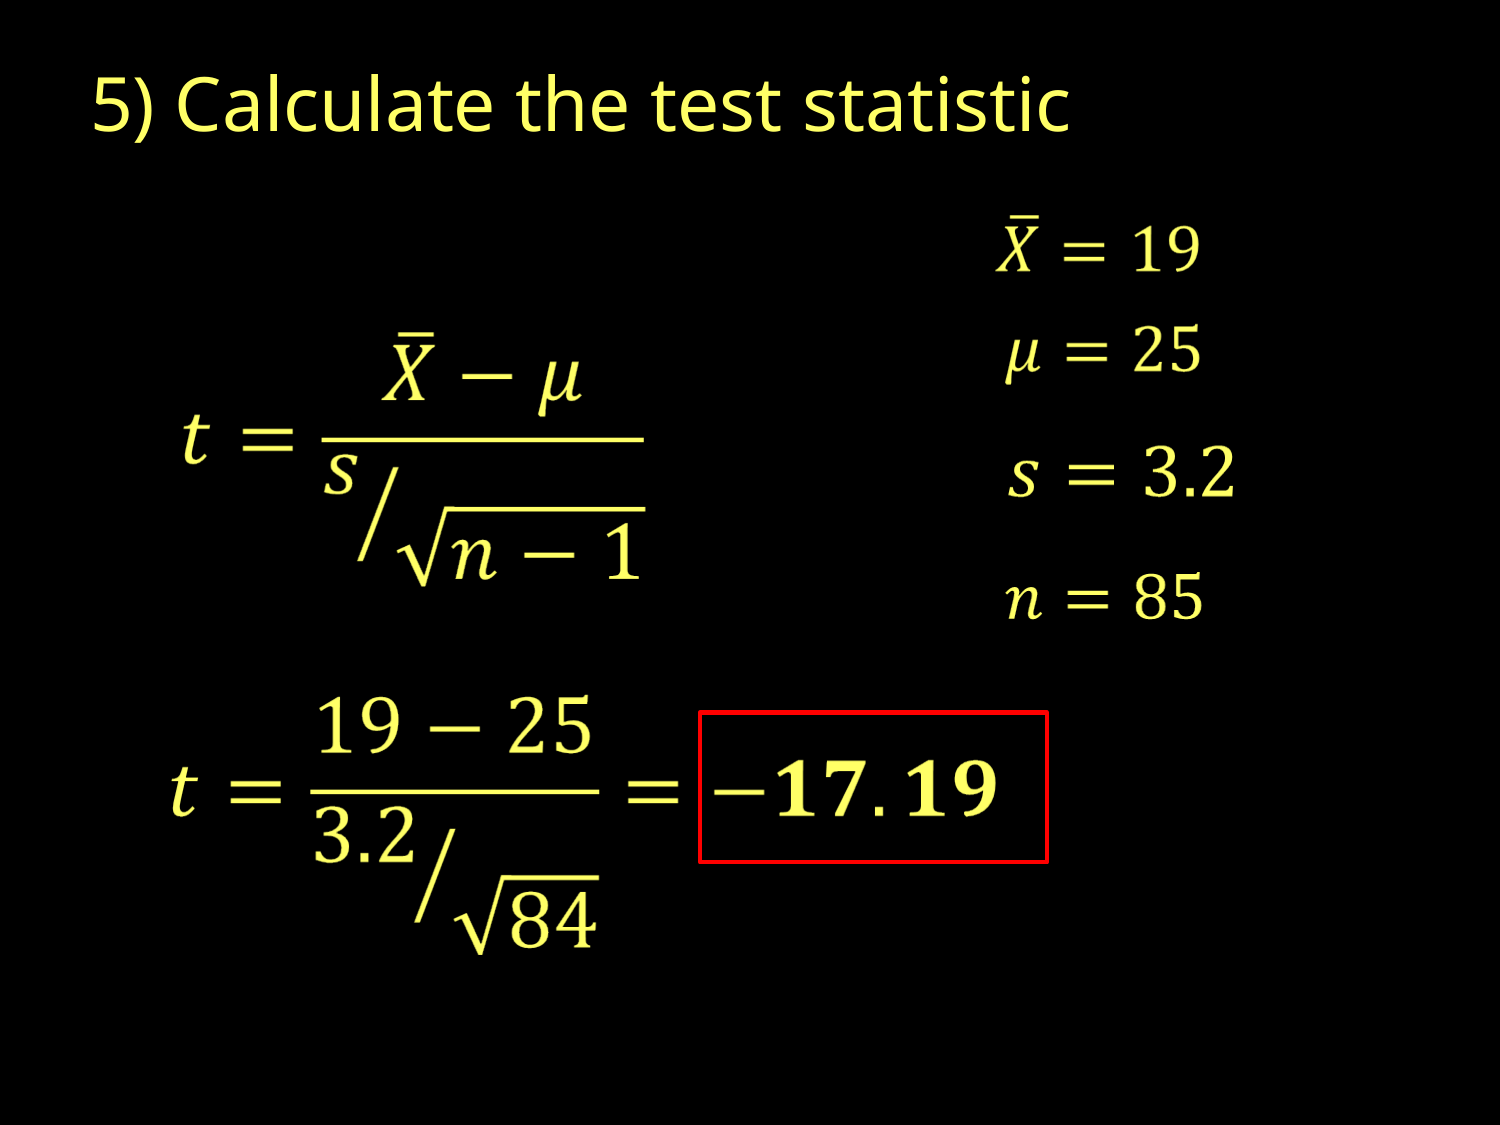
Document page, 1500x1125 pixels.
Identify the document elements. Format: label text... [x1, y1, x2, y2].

text_box [112, 312, 713, 596]
text_box [699, 712, 1047, 863]
text_box 5) Calculate the test statistic [74, 49, 1148, 156]
text_box [136, 674, 1050, 964]
text_box [971, 199, 1228, 296]
text_box [979, 417, 1265, 523]
text_box [979, 547, 1231, 643]
text_box [979, 299, 1230, 396]
